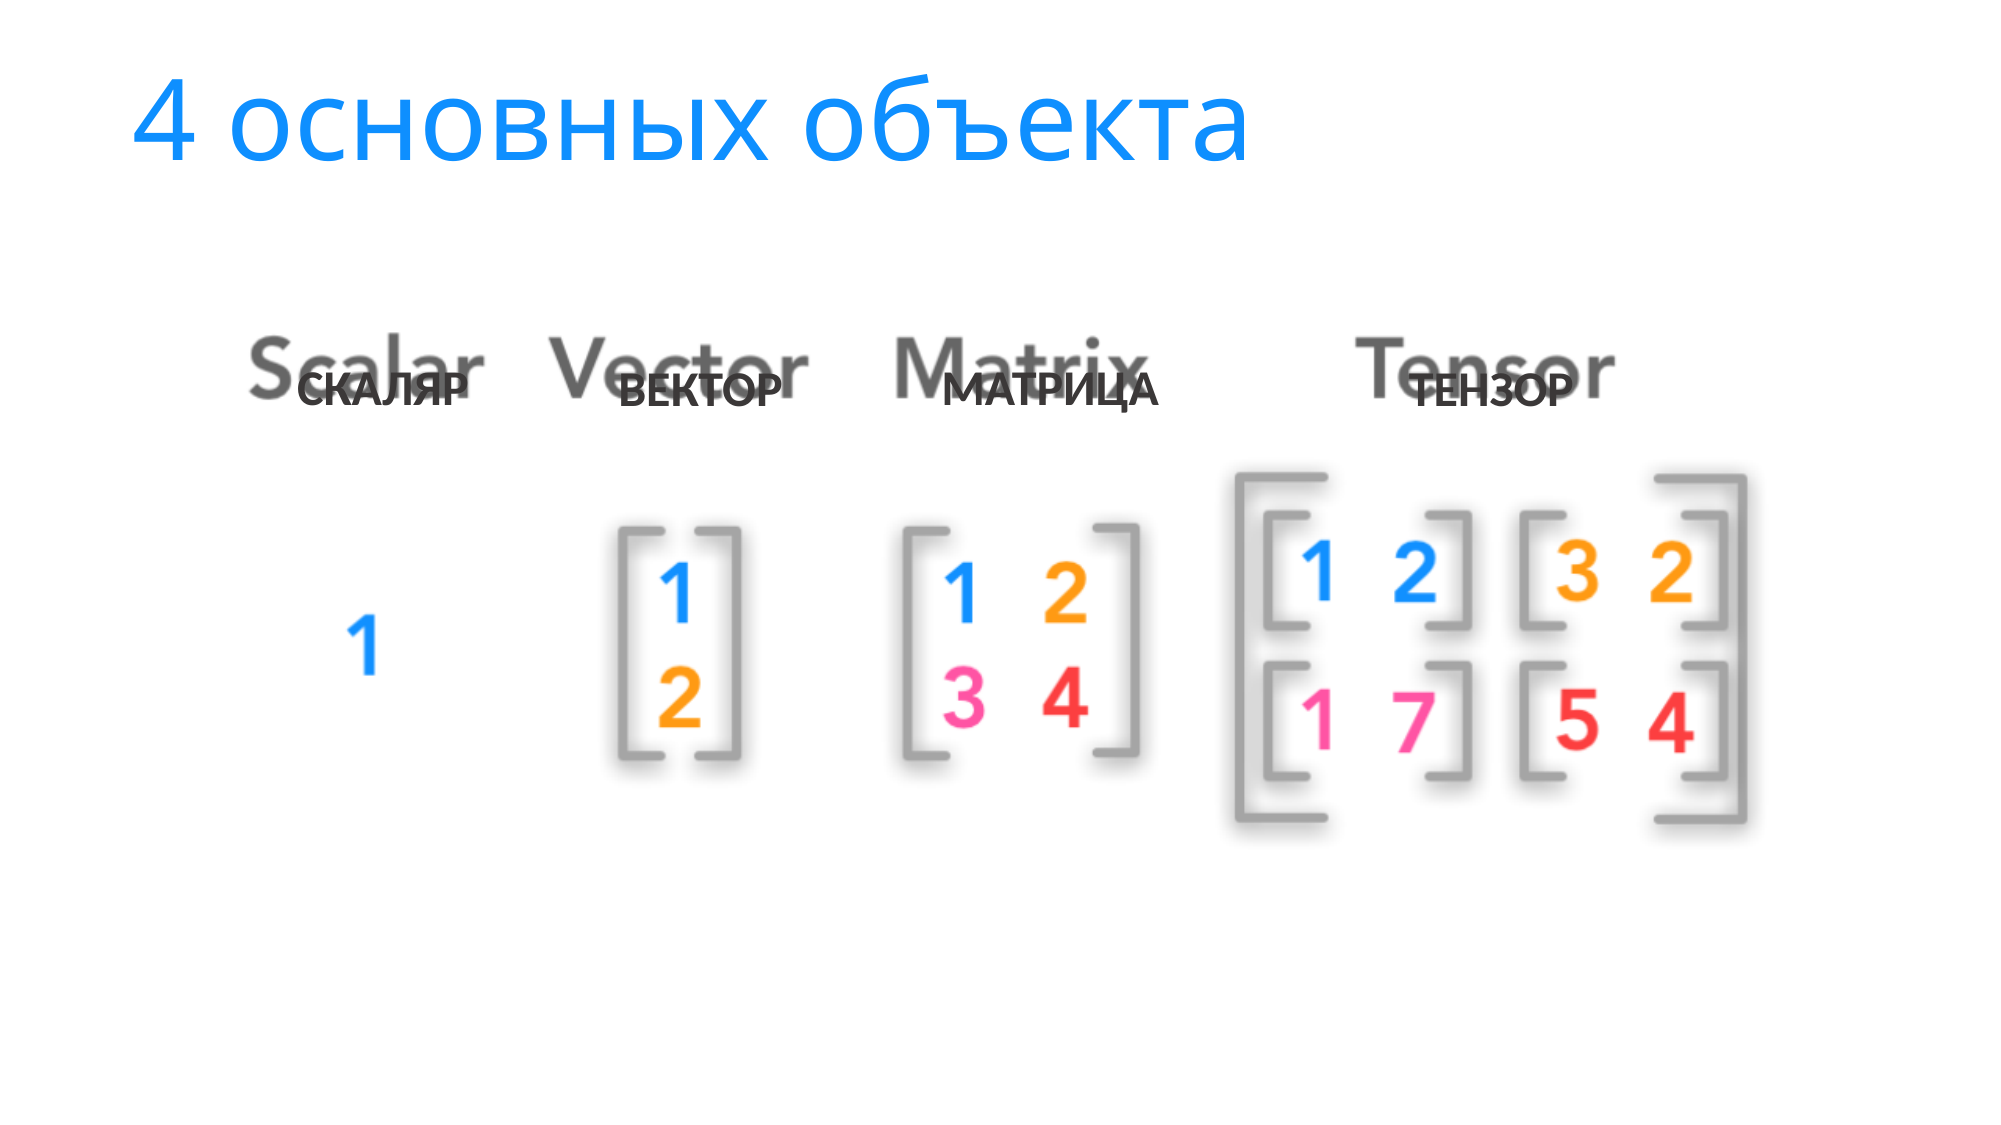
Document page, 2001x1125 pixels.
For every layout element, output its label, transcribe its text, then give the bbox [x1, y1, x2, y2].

text_box 4 основных объекта [118, 40, 1270, 191]
picture [210, 292, 1790, 856]
